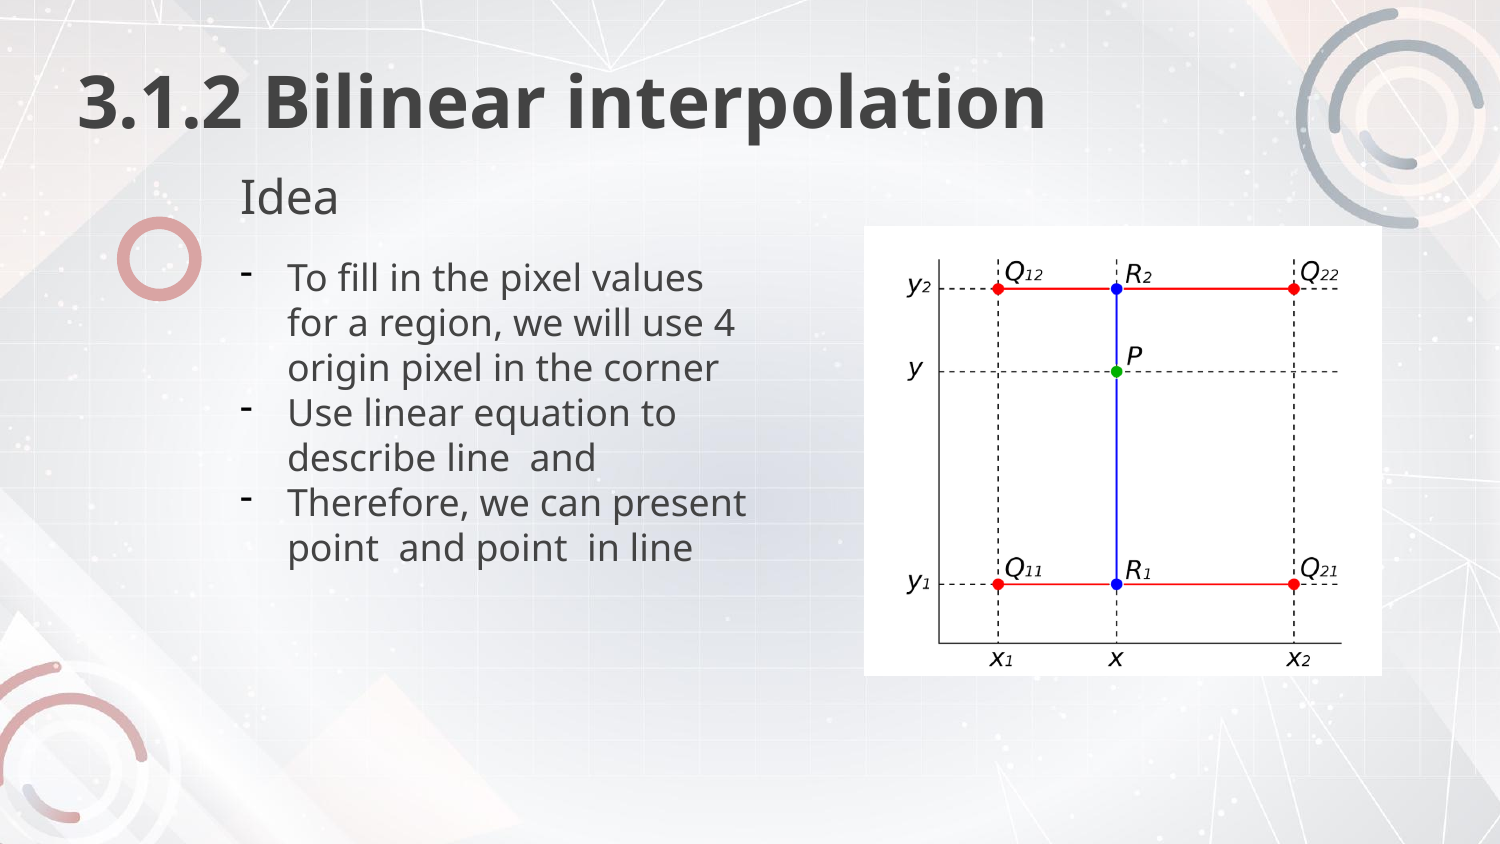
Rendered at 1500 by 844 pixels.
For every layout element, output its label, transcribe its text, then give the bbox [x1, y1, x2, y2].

text_box Idea [225, 159, 514, 239]
picture [0, 0, 1500, 844]
text_box [123, 222, 196, 296]
title 3.1.2 Bilinear interpolation [62, 40, 1326, 135]
